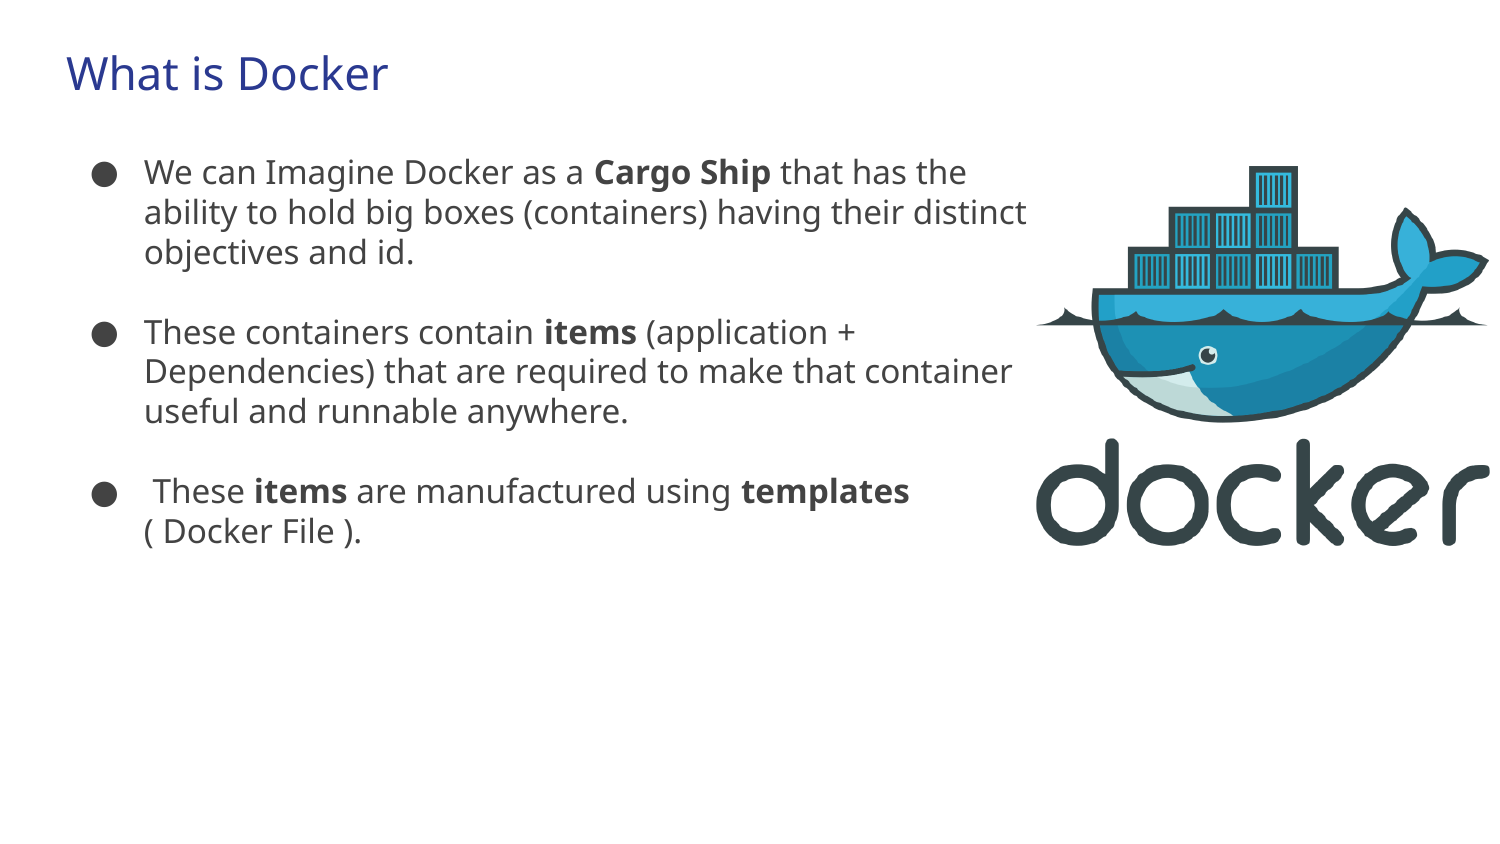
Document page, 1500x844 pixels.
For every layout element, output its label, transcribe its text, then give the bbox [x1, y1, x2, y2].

text_box We can Imagine Docker as a Cargo Ship that has the ability to hold big boxes (containers) having their distinct objectives and id. These containers contain items (application + Dependencies) that are required to make that container useful and runnable anywhere. These items are manufactured using templates ( Docker File ). [53, 136, 1051, 844]
title What is Docker [51, 29, 1449, 130]
picture [1036, 129, 1491, 584]
